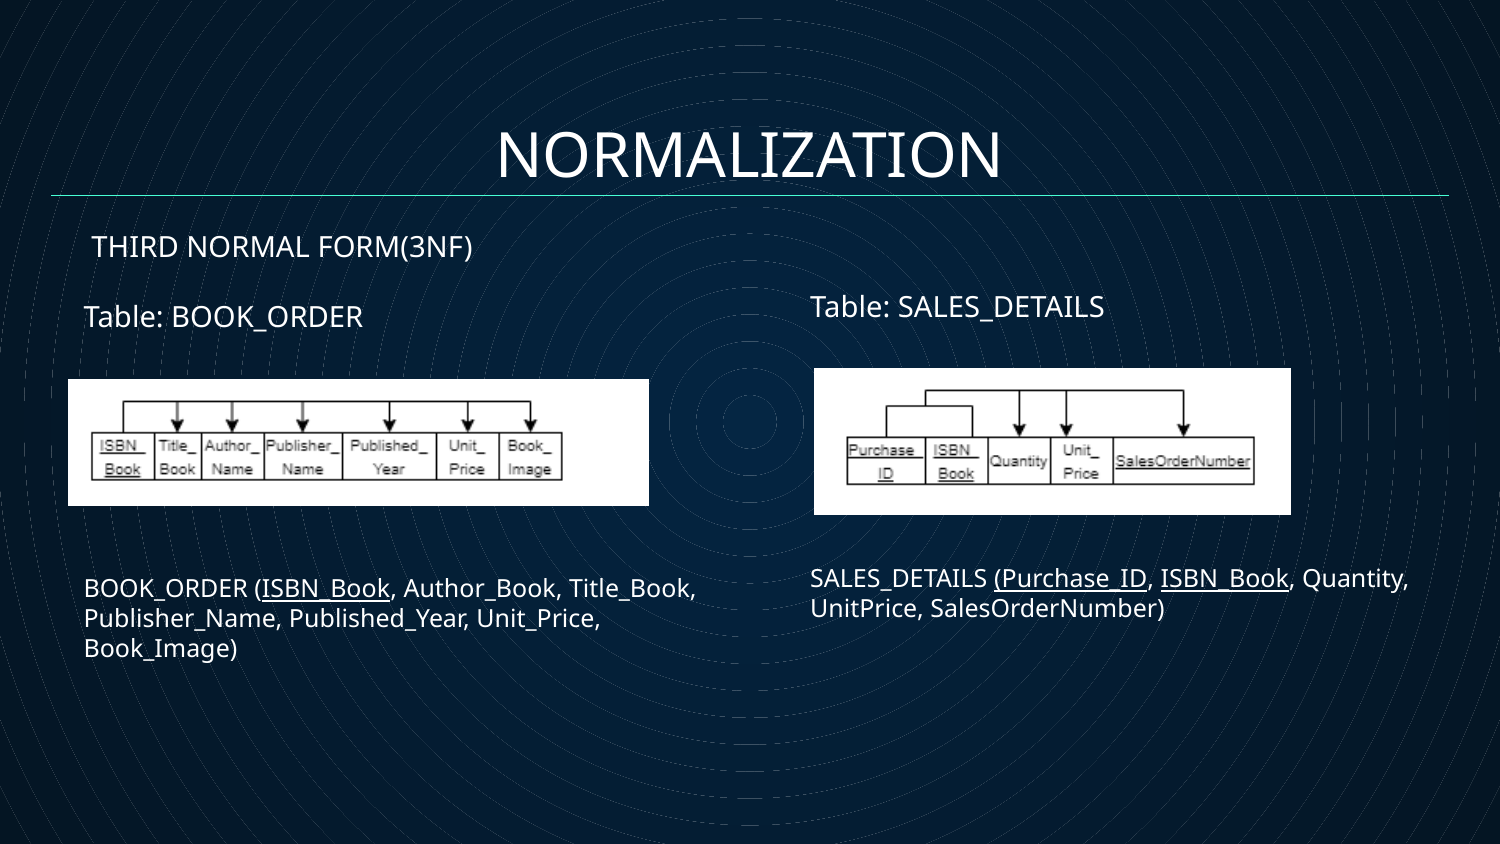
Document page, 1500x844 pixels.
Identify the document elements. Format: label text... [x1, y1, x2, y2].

picture [813, 367, 1291, 516]
title NORMALIZATION [547, 202, 1449, 206]
text_box Table: SALES_DETAILS SALES_DETAILS (Purchase_ID, ISBN_Book, Quantity, UnitPrice, SalesOrderNumber) [795, 280, 1462, 701]
title THIRD NORMAL FORM(3NF) [17, 195, 547, 278]
text_box Table: BOOK_ORDER BOOK_ORDER (ISBN_Book, Author_Book, Title_Book, Publisher_Name, Published_Year, Unit_Price, Book_Image) [68, 290, 735, 705]
title NORMALIZATION [51, 105, 1449, 195]
picture [68, 378, 649, 506]
subtitle [68, 464, 1449, 738]
